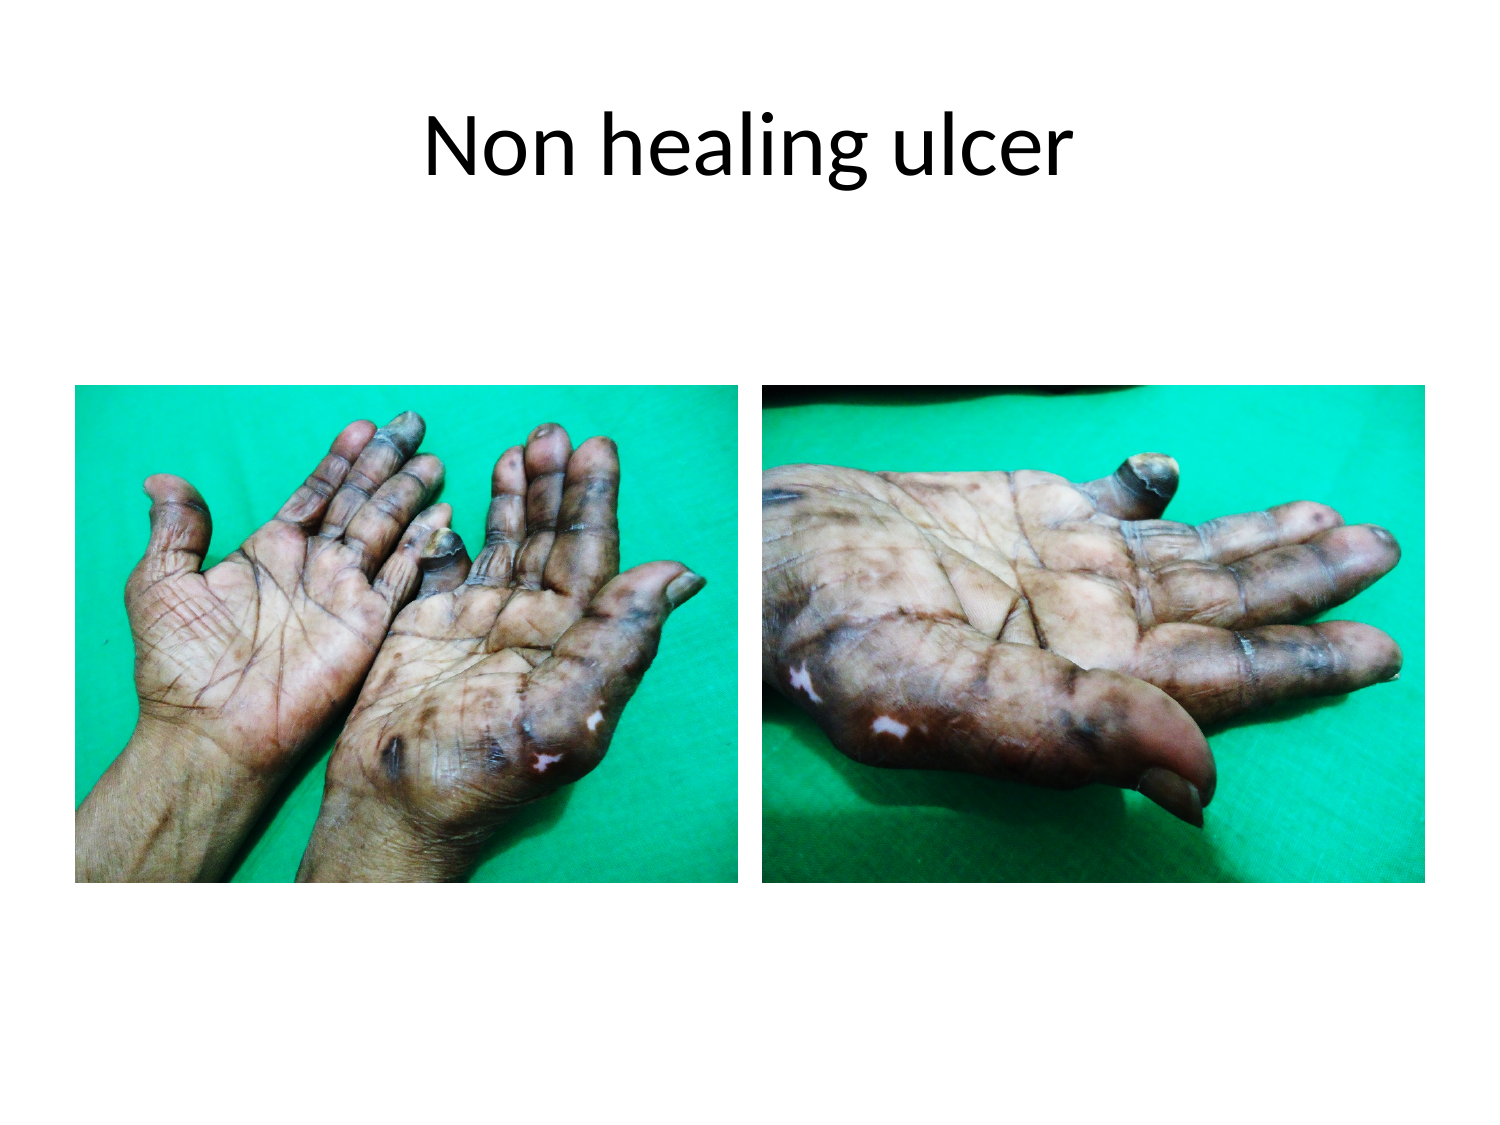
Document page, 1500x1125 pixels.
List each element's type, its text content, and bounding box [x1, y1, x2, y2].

title Non healing ulcer [75, 45, 1425, 233]
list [762, 384, 1426, 883]
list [74, 384, 738, 883]
